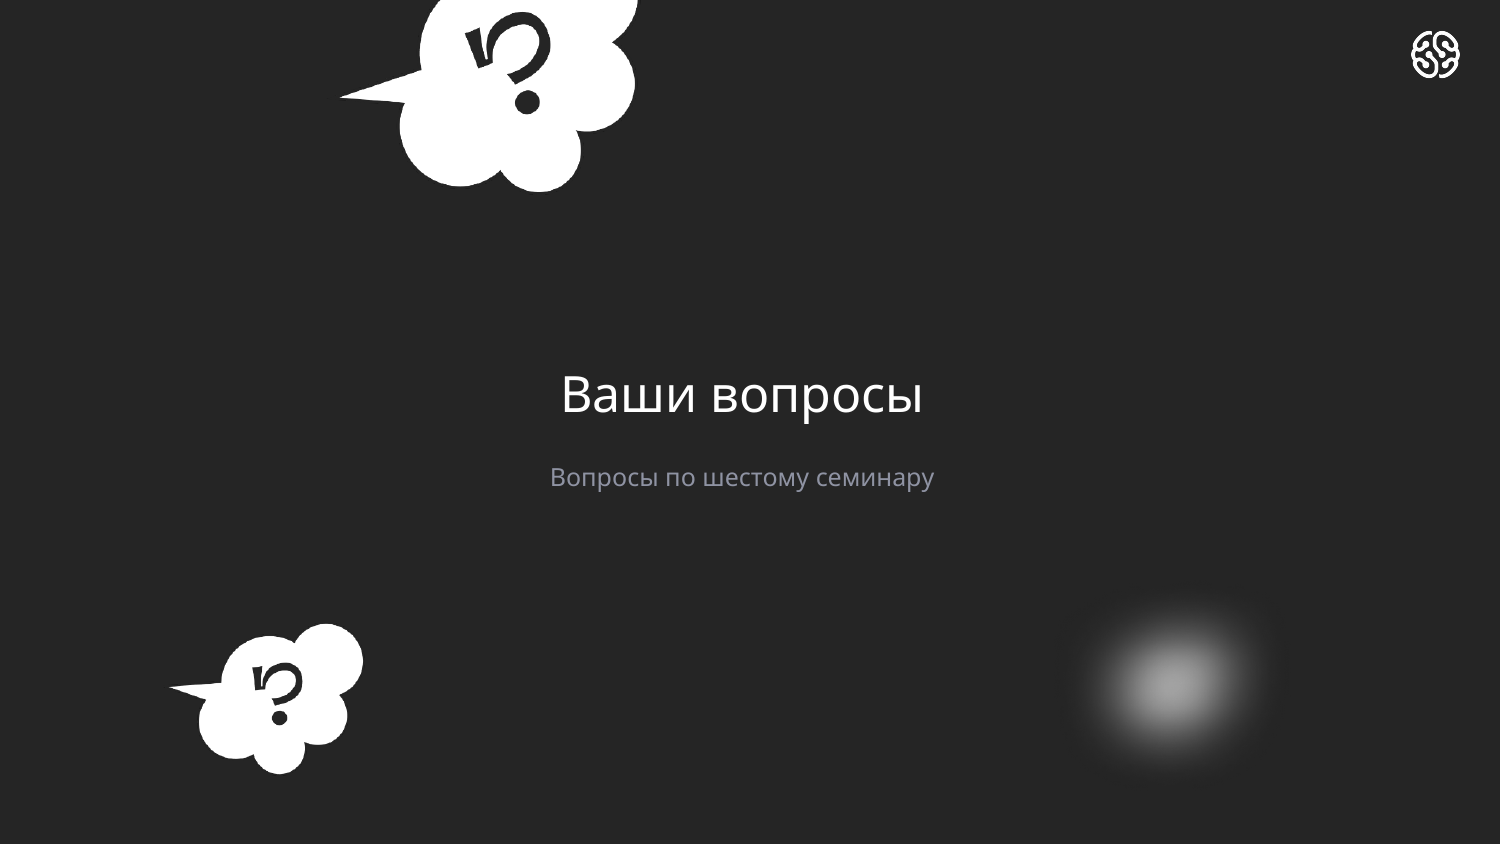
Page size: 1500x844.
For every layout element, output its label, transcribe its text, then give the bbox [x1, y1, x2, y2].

picture [0, 0, 1500, 844]
title Вопросы по шестому семинару [88, 446, 1412, 510]
title Ваши вопросы [88, 347, 1412, 446]
